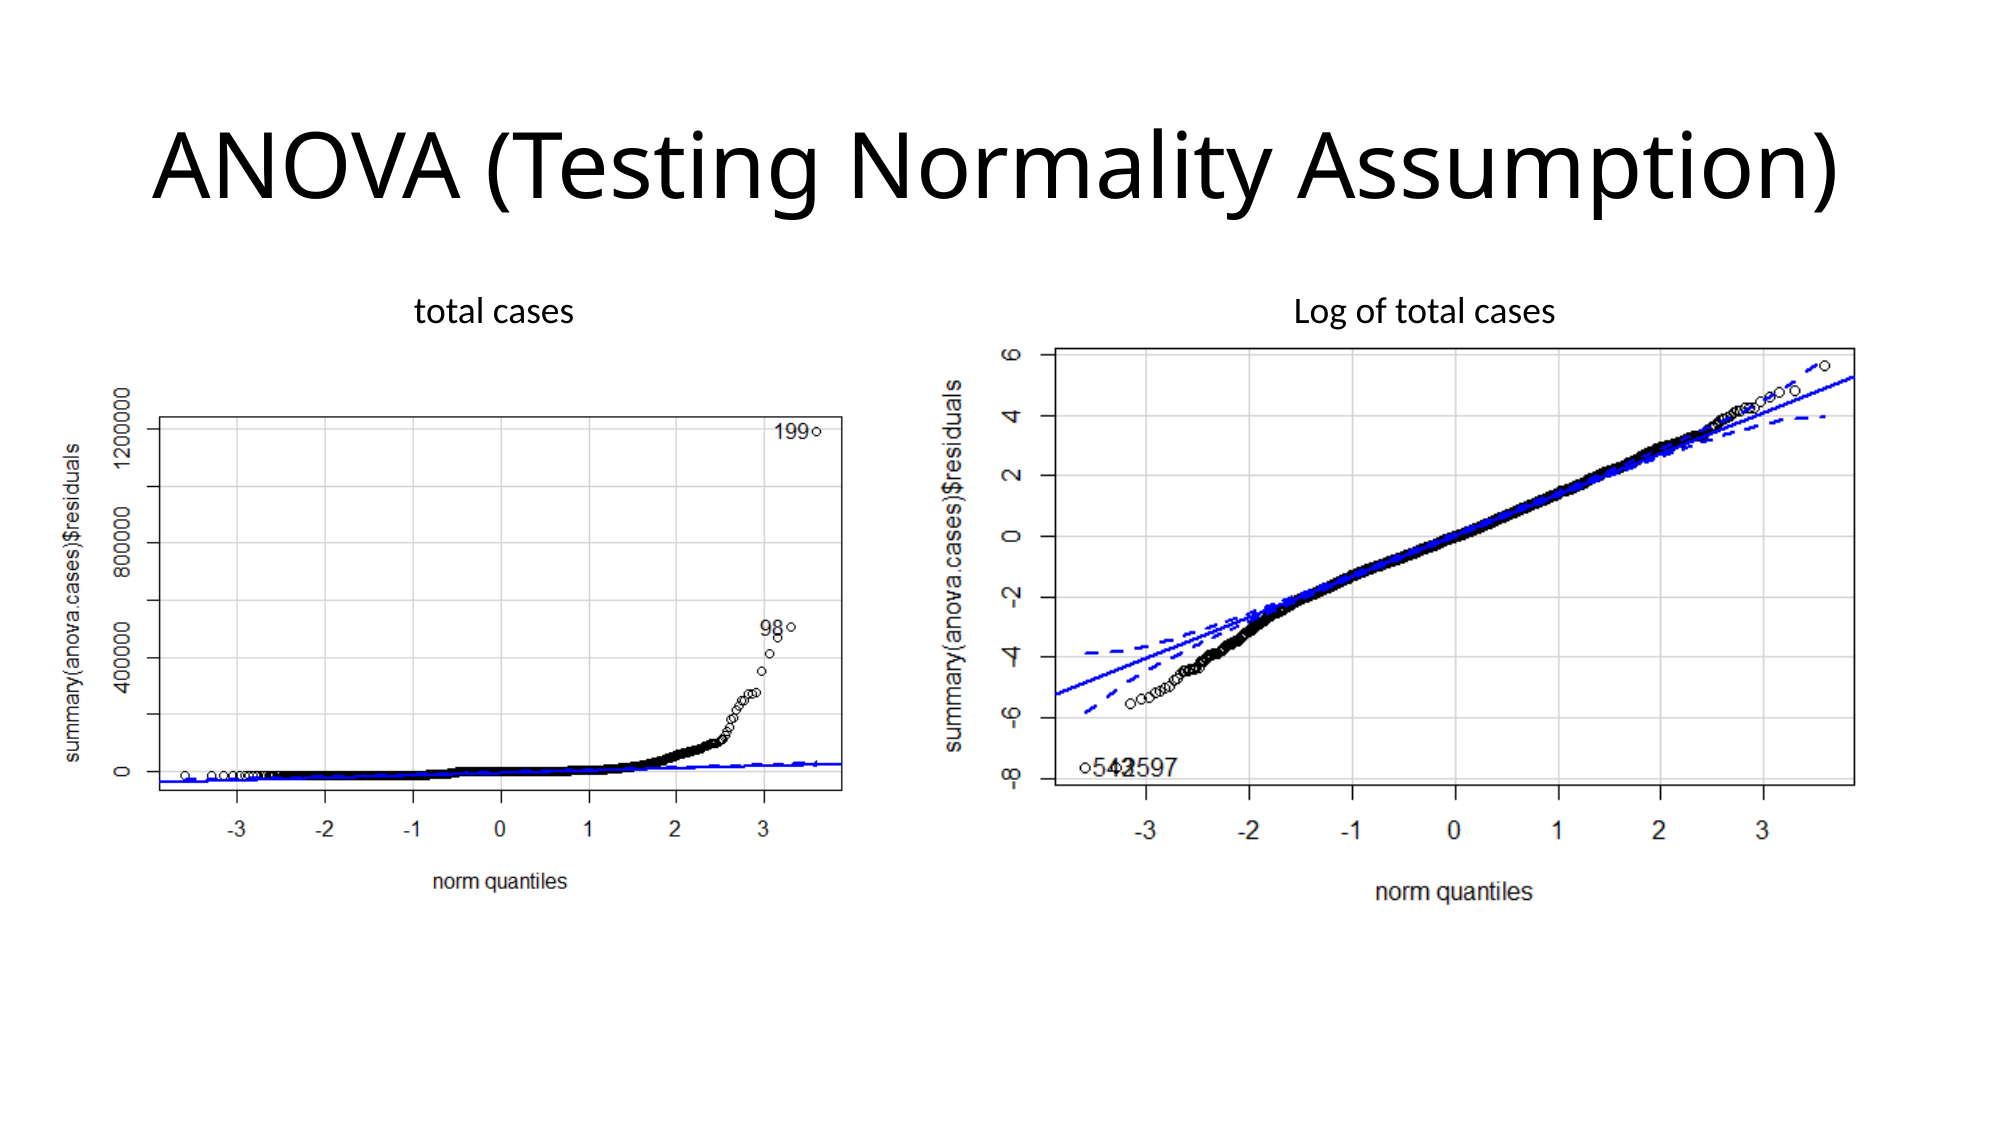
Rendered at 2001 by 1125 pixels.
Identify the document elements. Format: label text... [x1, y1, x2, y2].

title ANOVA (Testing Normality Assumption) [137, 59, 1863, 278]
picture [55, 312, 896, 921]
text_box total cases [393, 278, 596, 312]
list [933, 226, 1918, 938]
